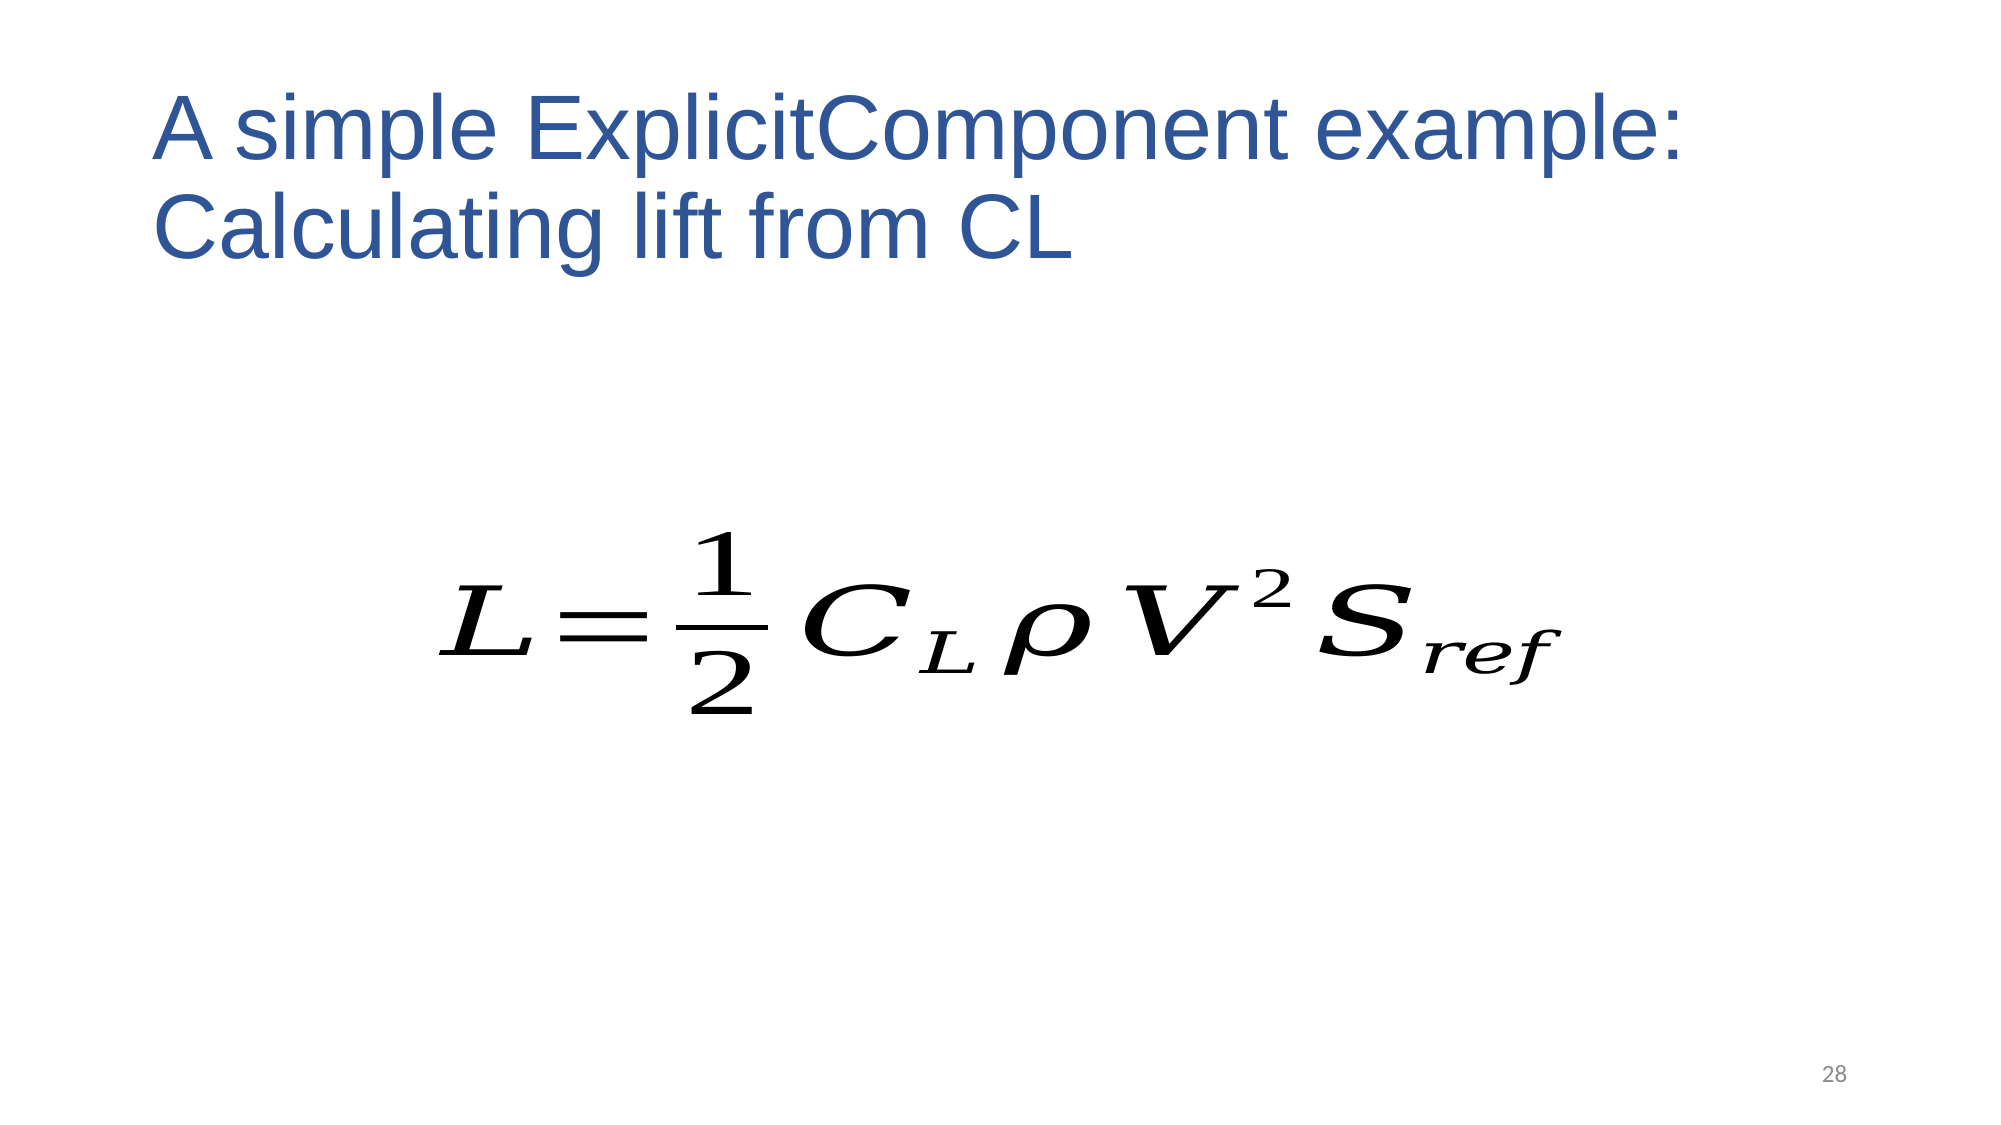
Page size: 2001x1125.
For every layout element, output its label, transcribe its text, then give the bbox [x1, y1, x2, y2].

title A simple ExplicitComponent example: Calculating lift from CL [137, 59, 1863, 299]
slide_number 28 [1412, 1042, 1863, 1103]
